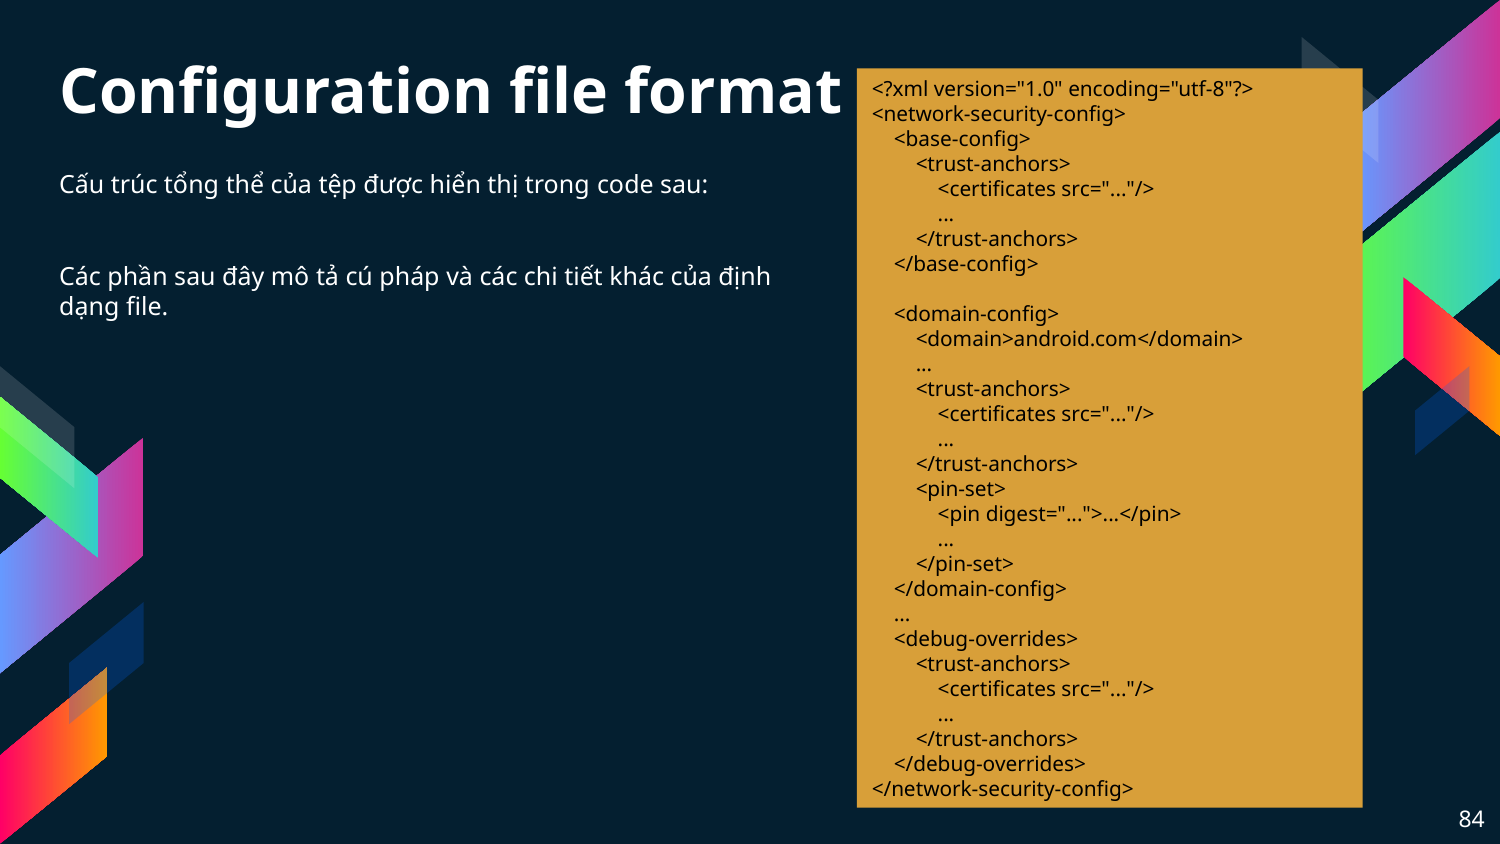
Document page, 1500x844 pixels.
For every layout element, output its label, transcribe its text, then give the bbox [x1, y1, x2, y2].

text_box <?xml version="1.0" encoding="utf-8"?> <network-security-config> <base-config> <trust-anchors> <certificates src="..."/> ... </trust-anchors> </base-config> <domain-config> <domain>android.com</domain> ... <trust-anchors> <certificates src="..."/> ... </trust-anchors> <pin-set> <pin digest="...">...</pin> ... </pin-set> </domain-config> ... <debug-overrides> <trust-anchors> <certificates src="..."/> ... </trust-anchors> </debug-overrides> </network-security-config> [856, 68, 1363, 808]
text_box Các phần sau đây mô tả cú pháp và các chi tiết khác của định dạng file. [44, 252, 795, 328]
text_box Cấu trúc tổng thể của tệp được hiển thị trong code sau: [44, 160, 856, 206]
text_box Configuration file format [44, 36, 1025, 141]
slide_number 84 [1403, 789, 1500, 844]
